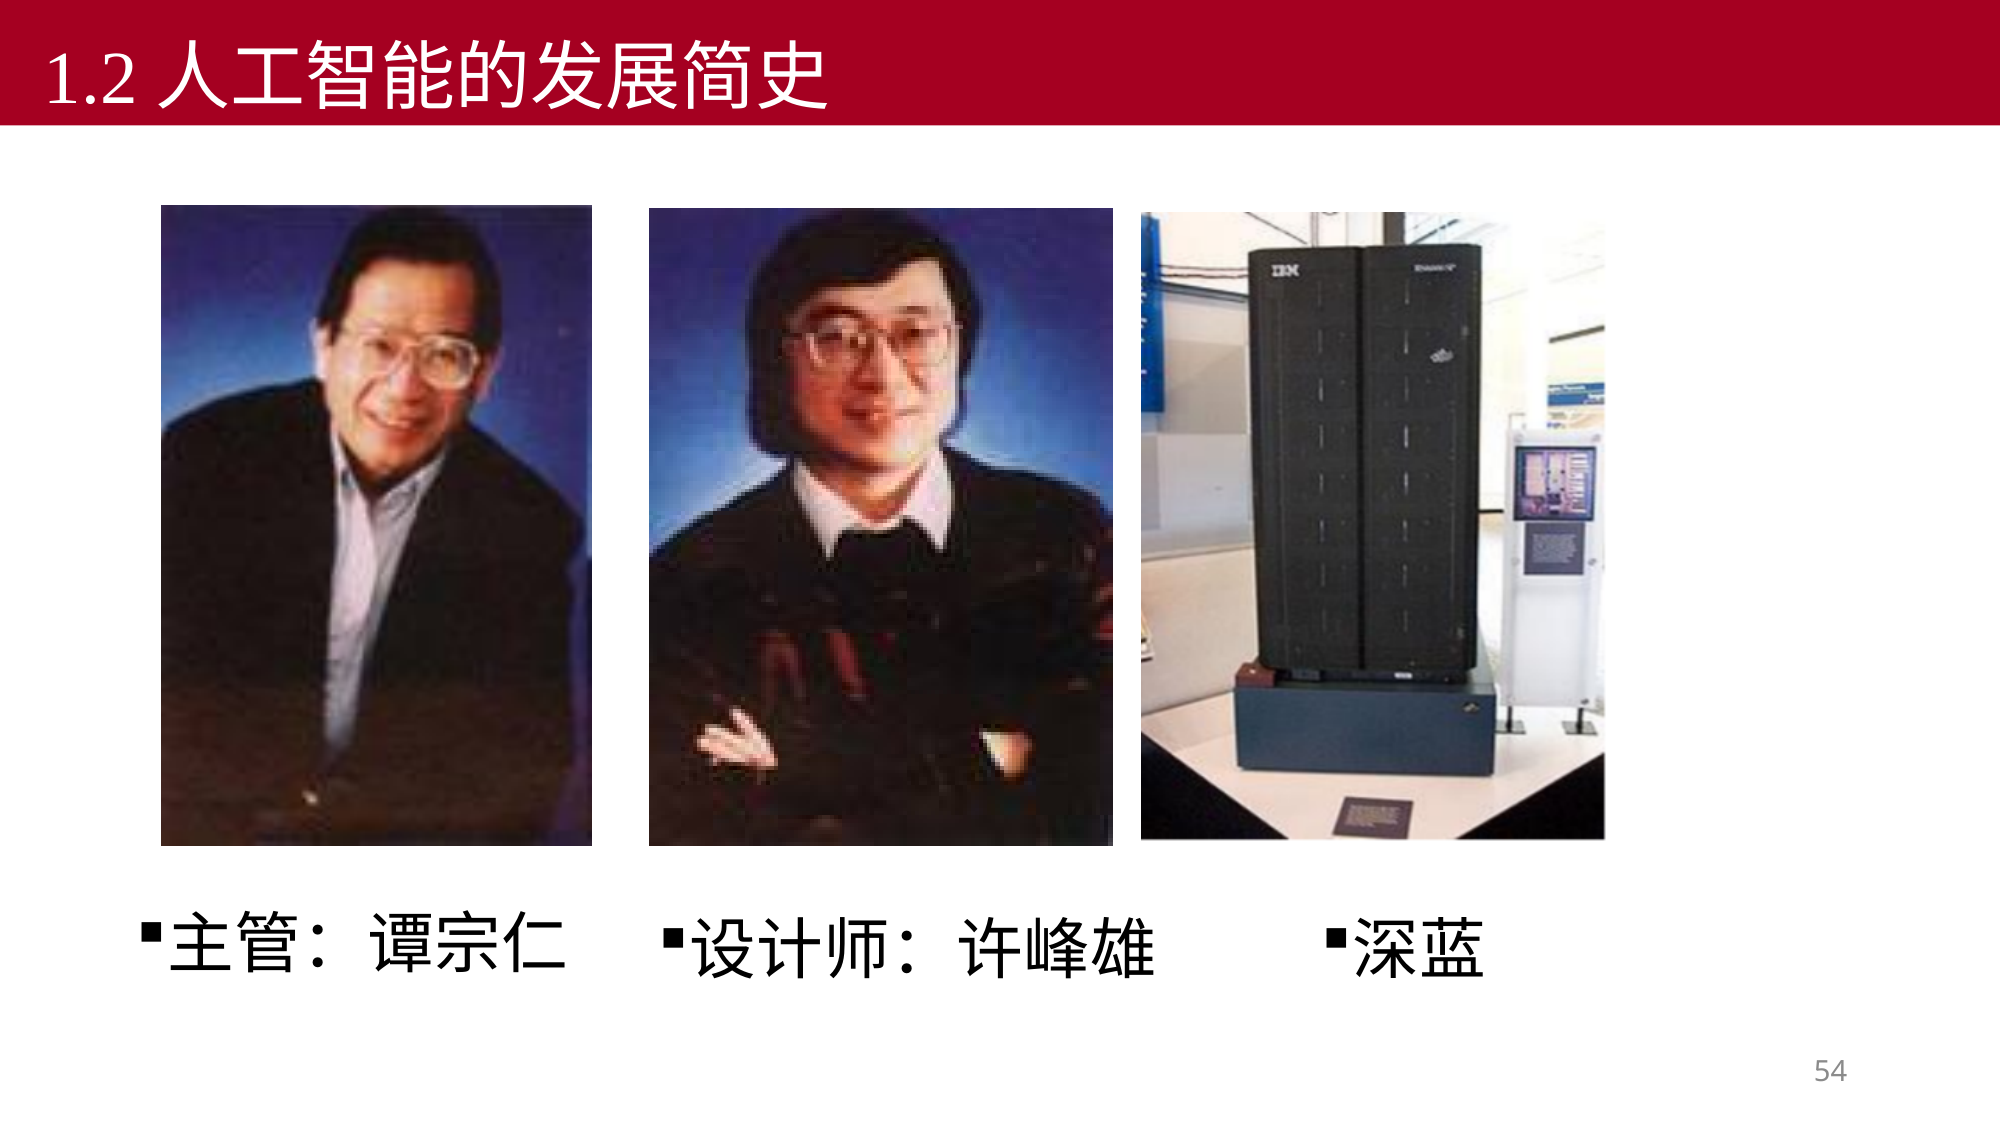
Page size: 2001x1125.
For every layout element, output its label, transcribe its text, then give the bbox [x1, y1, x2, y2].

picture [649, 208, 1113, 846]
slide_number 54 [1412, 1042, 1863, 1103]
text_box 深蓝 [1307, 899, 1886, 994]
text_box 主管：谭宗仁 [121, 893, 592, 988]
text_box 1.2人工智能的发展简史 [0, 0, 2000, 126]
picture [1141, 212, 1615, 842]
text_box 设计师：许峰雄 [644, 899, 1223, 994]
picture [161, 205, 592, 846]
